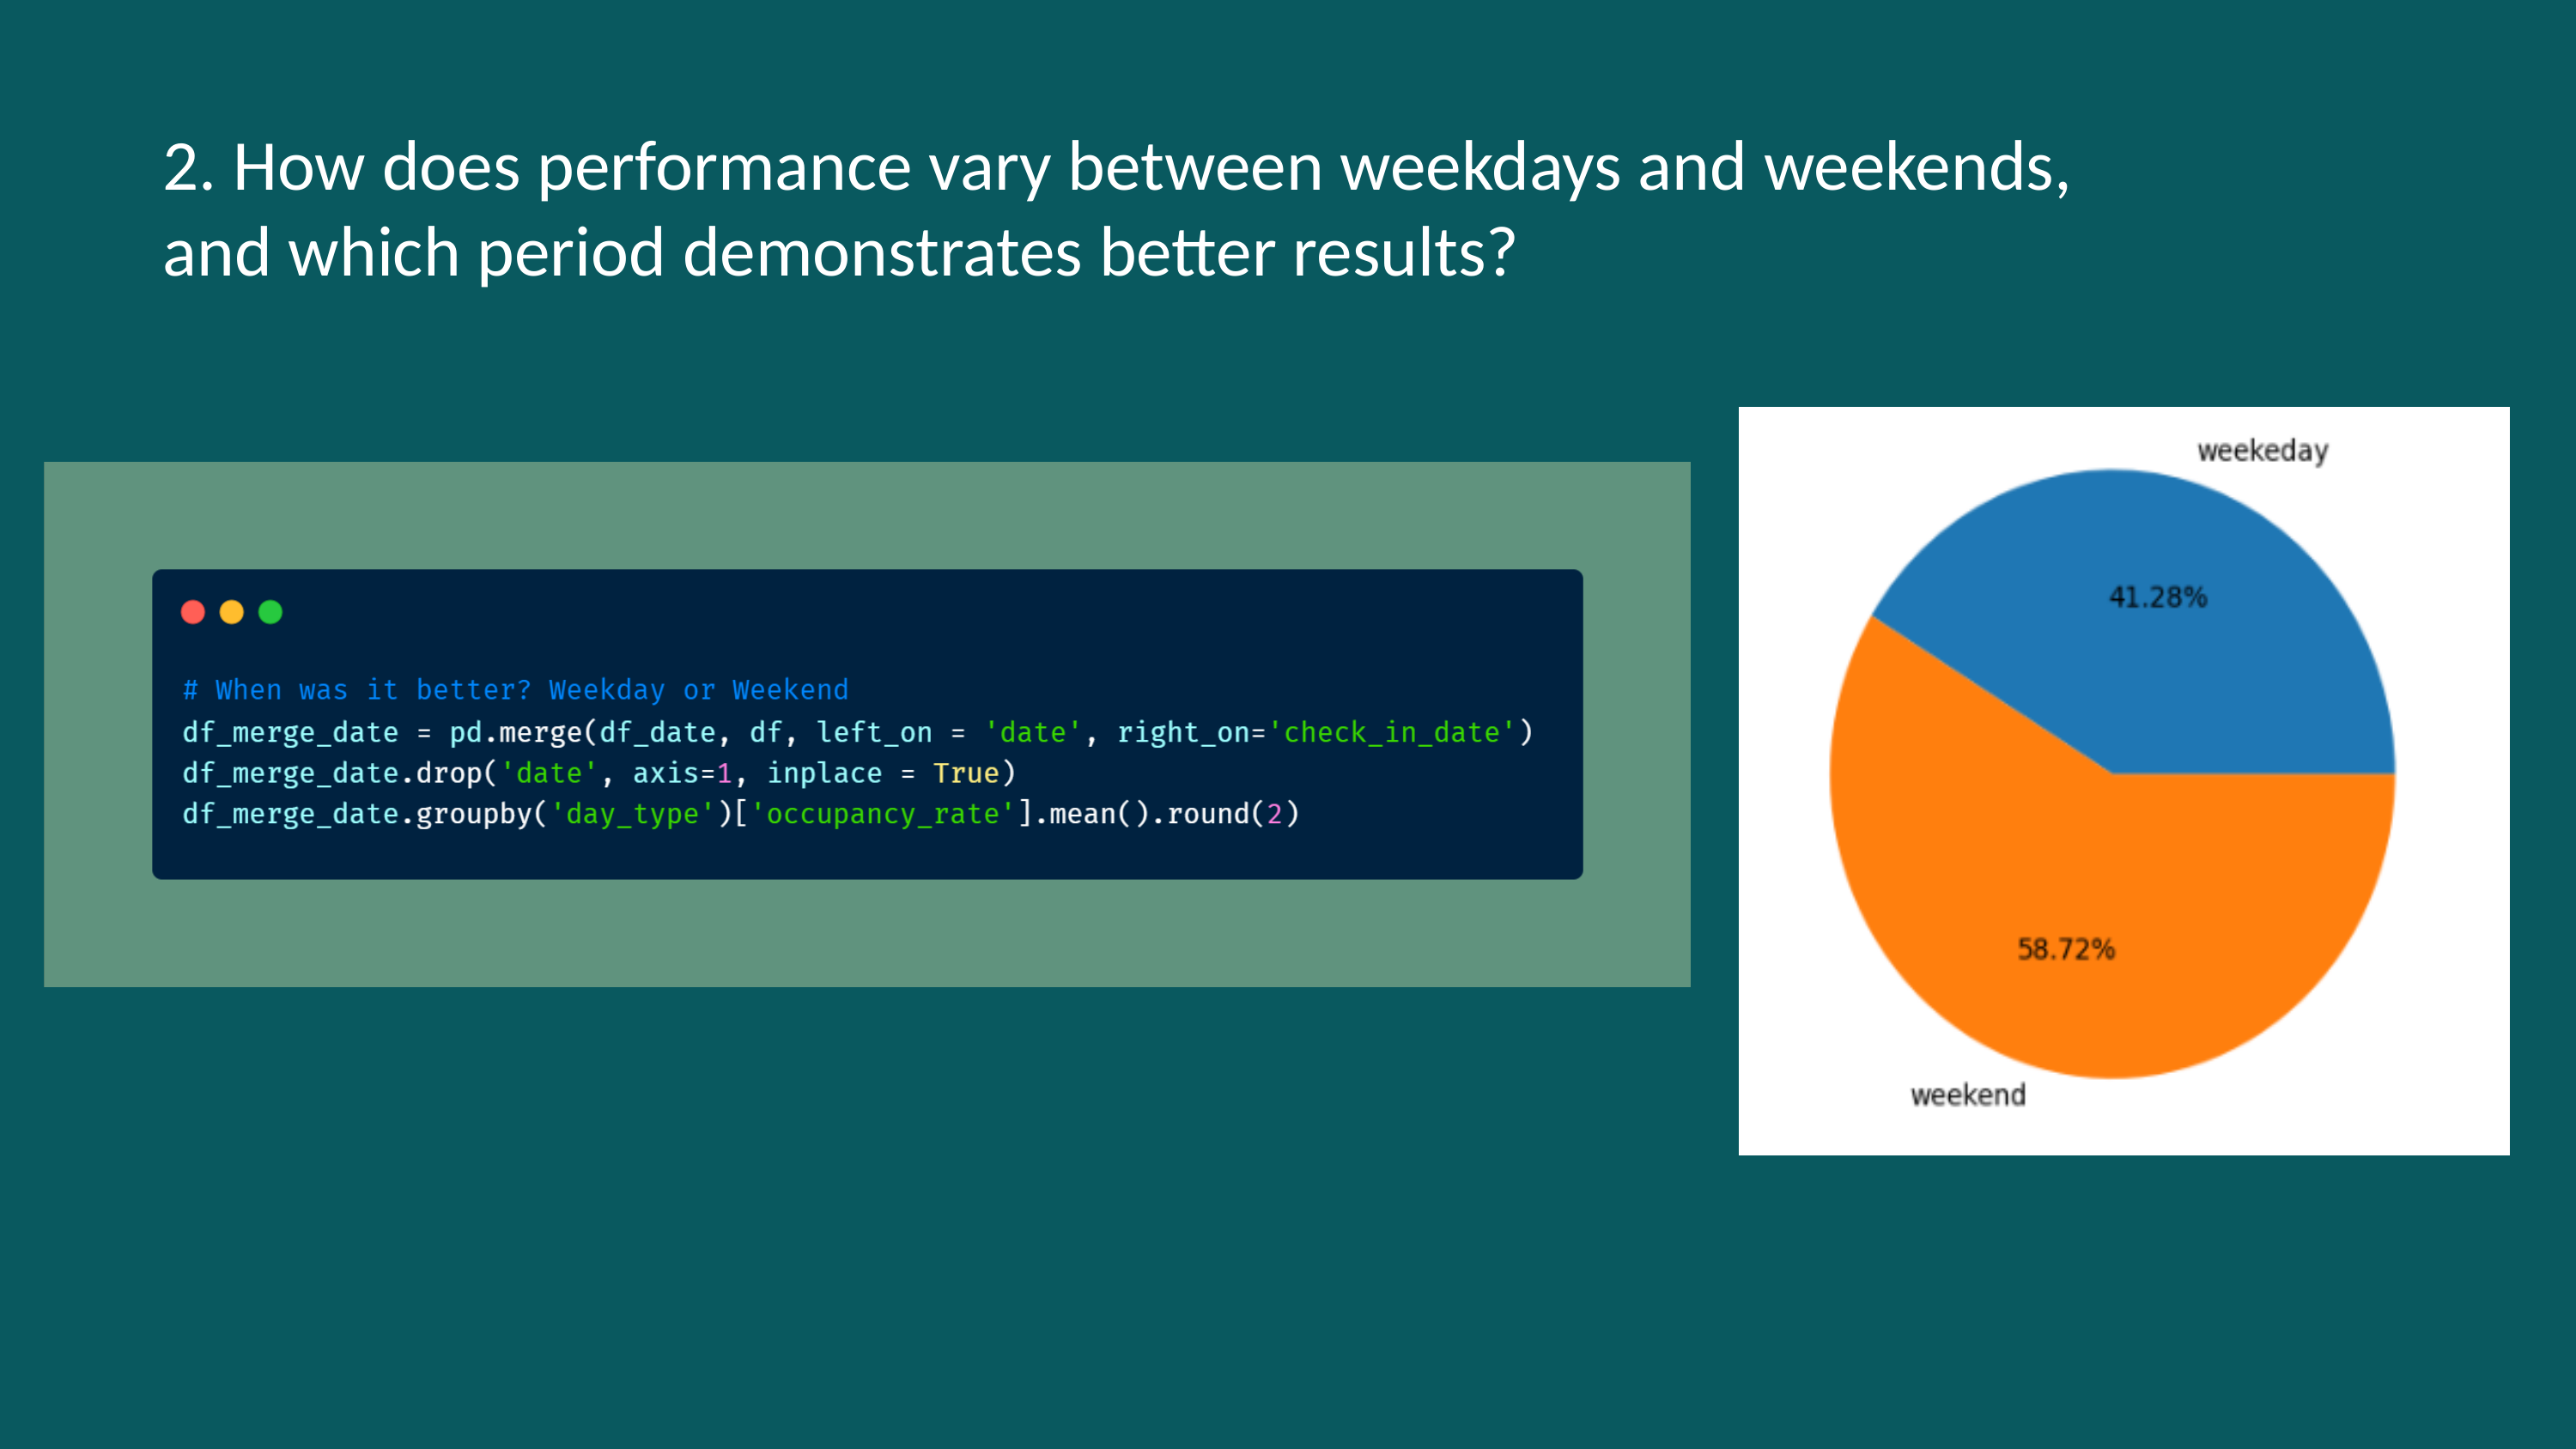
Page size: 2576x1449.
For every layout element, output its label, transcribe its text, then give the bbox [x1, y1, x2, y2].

text_box 2. How does performance vary between weekdays and weekends, and which period demonstrates better results? [149, 112, 2125, 297]
picture [1738, 407, 2510, 1155]
picture [42, 462, 1691, 987]
